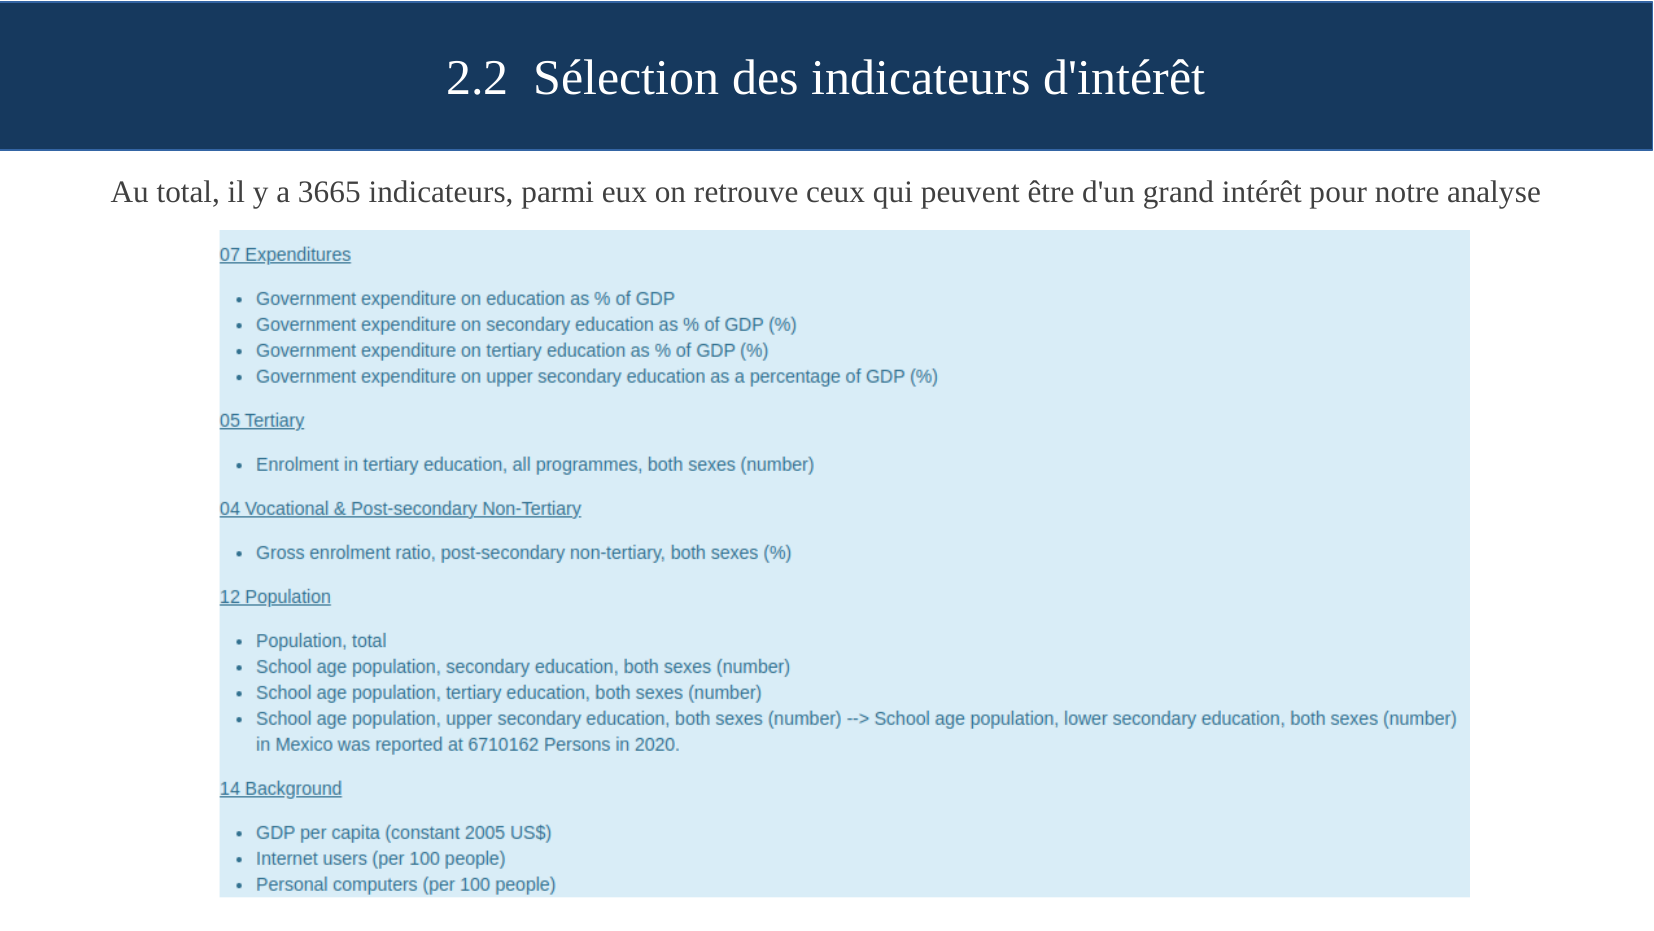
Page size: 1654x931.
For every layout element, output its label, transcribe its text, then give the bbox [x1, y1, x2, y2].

text_box Au total, il y a 3665 indicateurs, parmi eux on retrouve ceux qui peuvent être d'un grand intérêt pour notre analyse [0, 164, 1654, 248]
picture [212, 230, 1470, 900]
text_box 2.2 Sélection des indicateurs d'intérêt [0, 0, 1654, 158]
